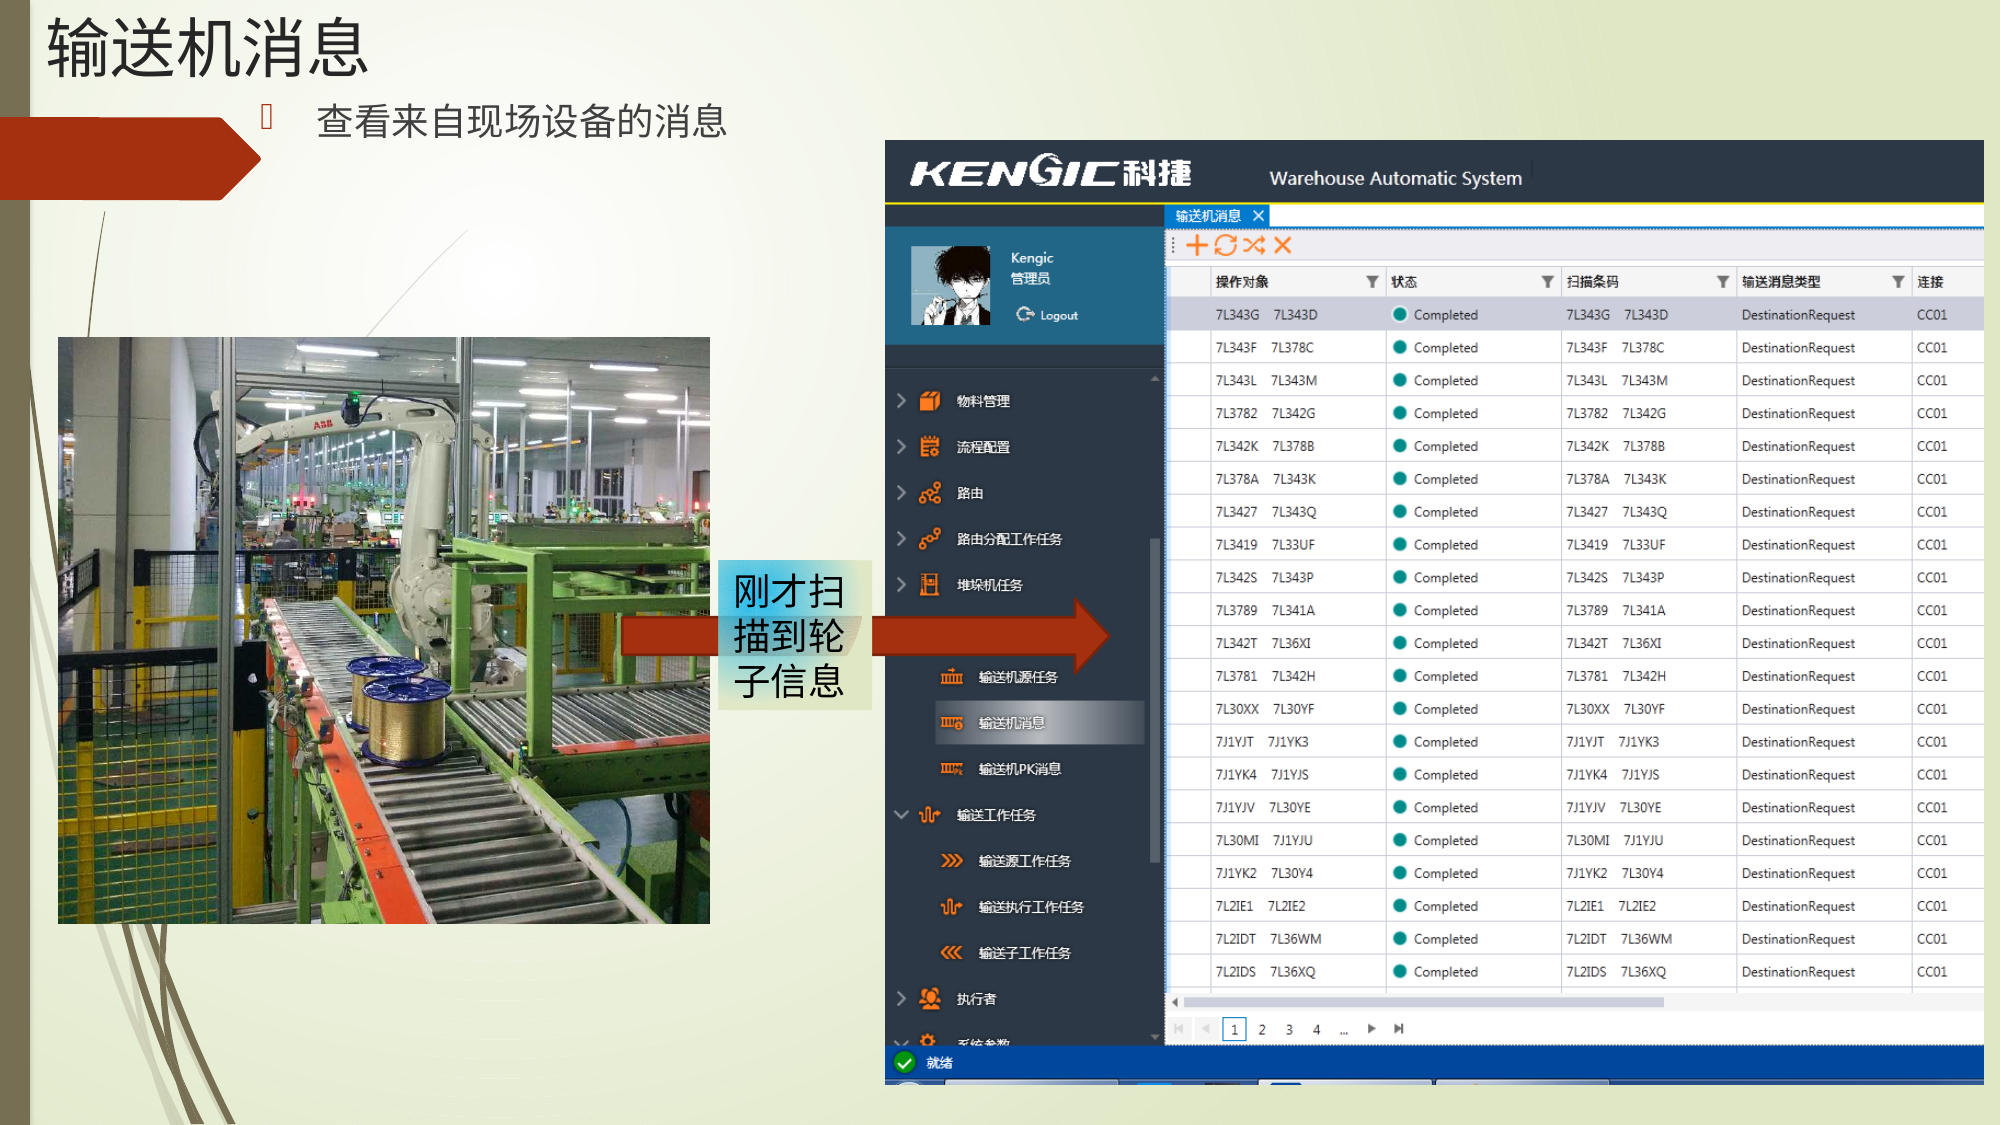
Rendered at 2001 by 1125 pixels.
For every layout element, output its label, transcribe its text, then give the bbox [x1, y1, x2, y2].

title 输送机消息 [30, 0, 1481, 95]
text_box 刚才扫描到轮子信息 [718, 560, 873, 711]
text_box [873, 615, 880, 657]
picture [57, 336, 711, 924]
text_box [714, 615, 718, 657]
picture [885, 139, 1984, 1085]
list 查看来自现场设备的消息 [245, 90, 753, 190]
